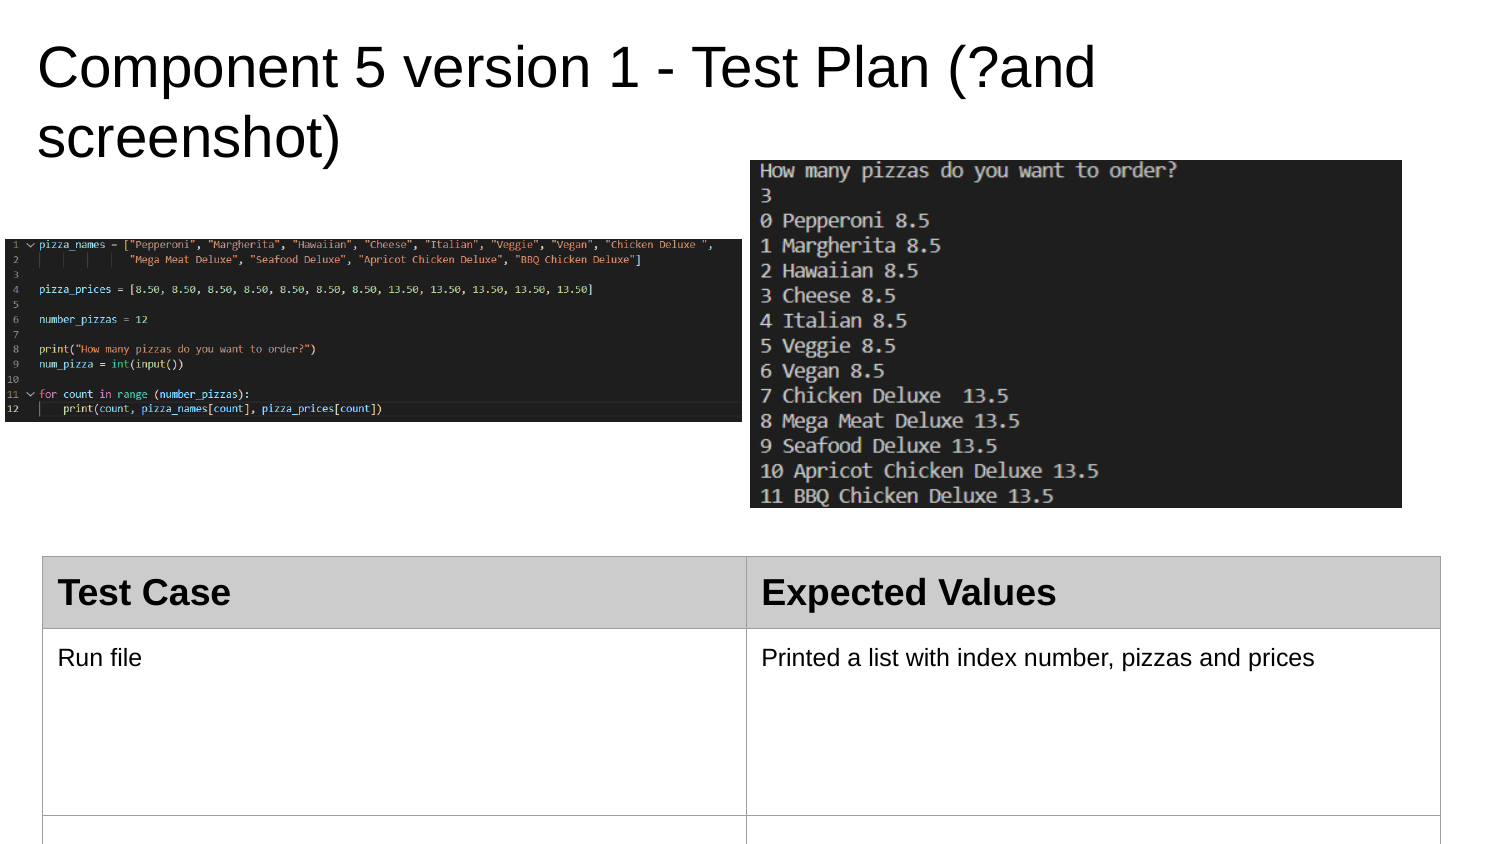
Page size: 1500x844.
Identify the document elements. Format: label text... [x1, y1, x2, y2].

table_cell [747, 816, 1440, 844]
picture [749, 159, 1402, 508]
picture [4, 239, 742, 423]
table_cell Run file [43, 629, 746, 815]
title Component 5 version 1 - Test Plan (?and screenshot) [22, 14, 1420, 201]
table_header Test Case [43, 557, 746, 628]
table_cell [43, 816, 746, 844]
table_cell Printed a list with index number, pizzas and prices [747, 629, 1440, 815]
table_header Expected Values [747, 557, 1440, 628]
